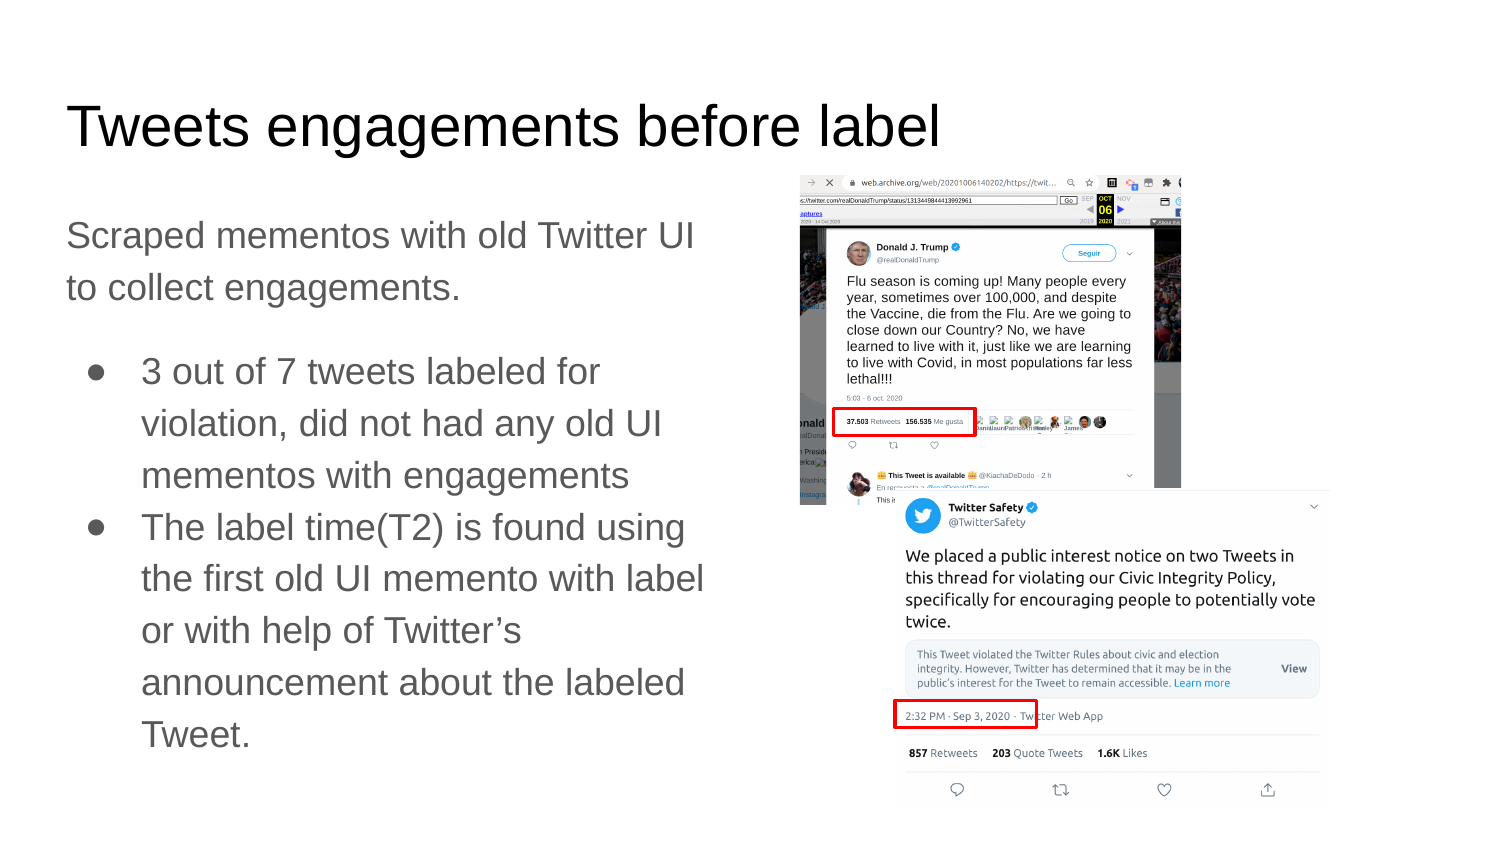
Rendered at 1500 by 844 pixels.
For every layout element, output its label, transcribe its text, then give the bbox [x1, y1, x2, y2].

picture [799, 174, 1330, 807]
list Scraped mementos with old Twitter UI to collect engagements. 3 out of 7 tweets labeled for violation, did not had any old UI mementos with engagements The label time(T2) is found using the first old UI memento with label or with help of Twitter’s announcement about the labeled Tweet. [51, 189, 728, 750]
title Tweets engagements before label [51, 72, 1449, 167]
